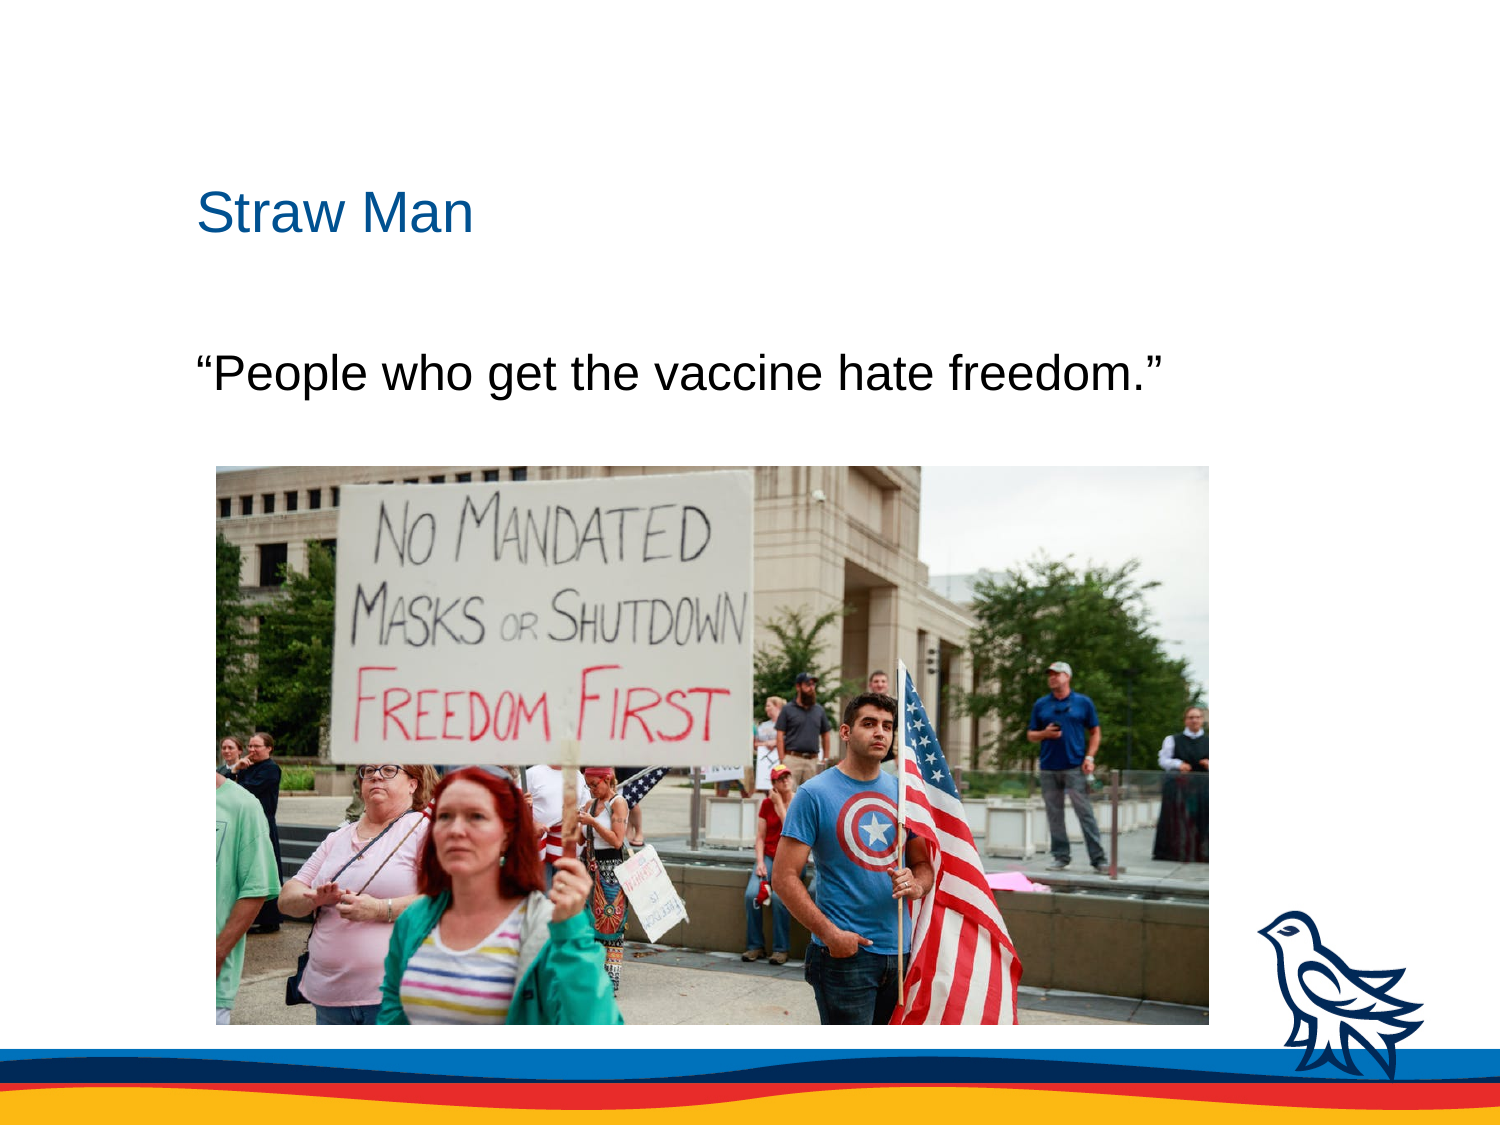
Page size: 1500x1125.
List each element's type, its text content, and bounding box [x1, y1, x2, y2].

picture [0, 0, 1500, 1125]
list “People who get the vaccine hate freedom.” [181, 333, 1209, 961]
title Straw Man [181, 115, 1209, 304]
